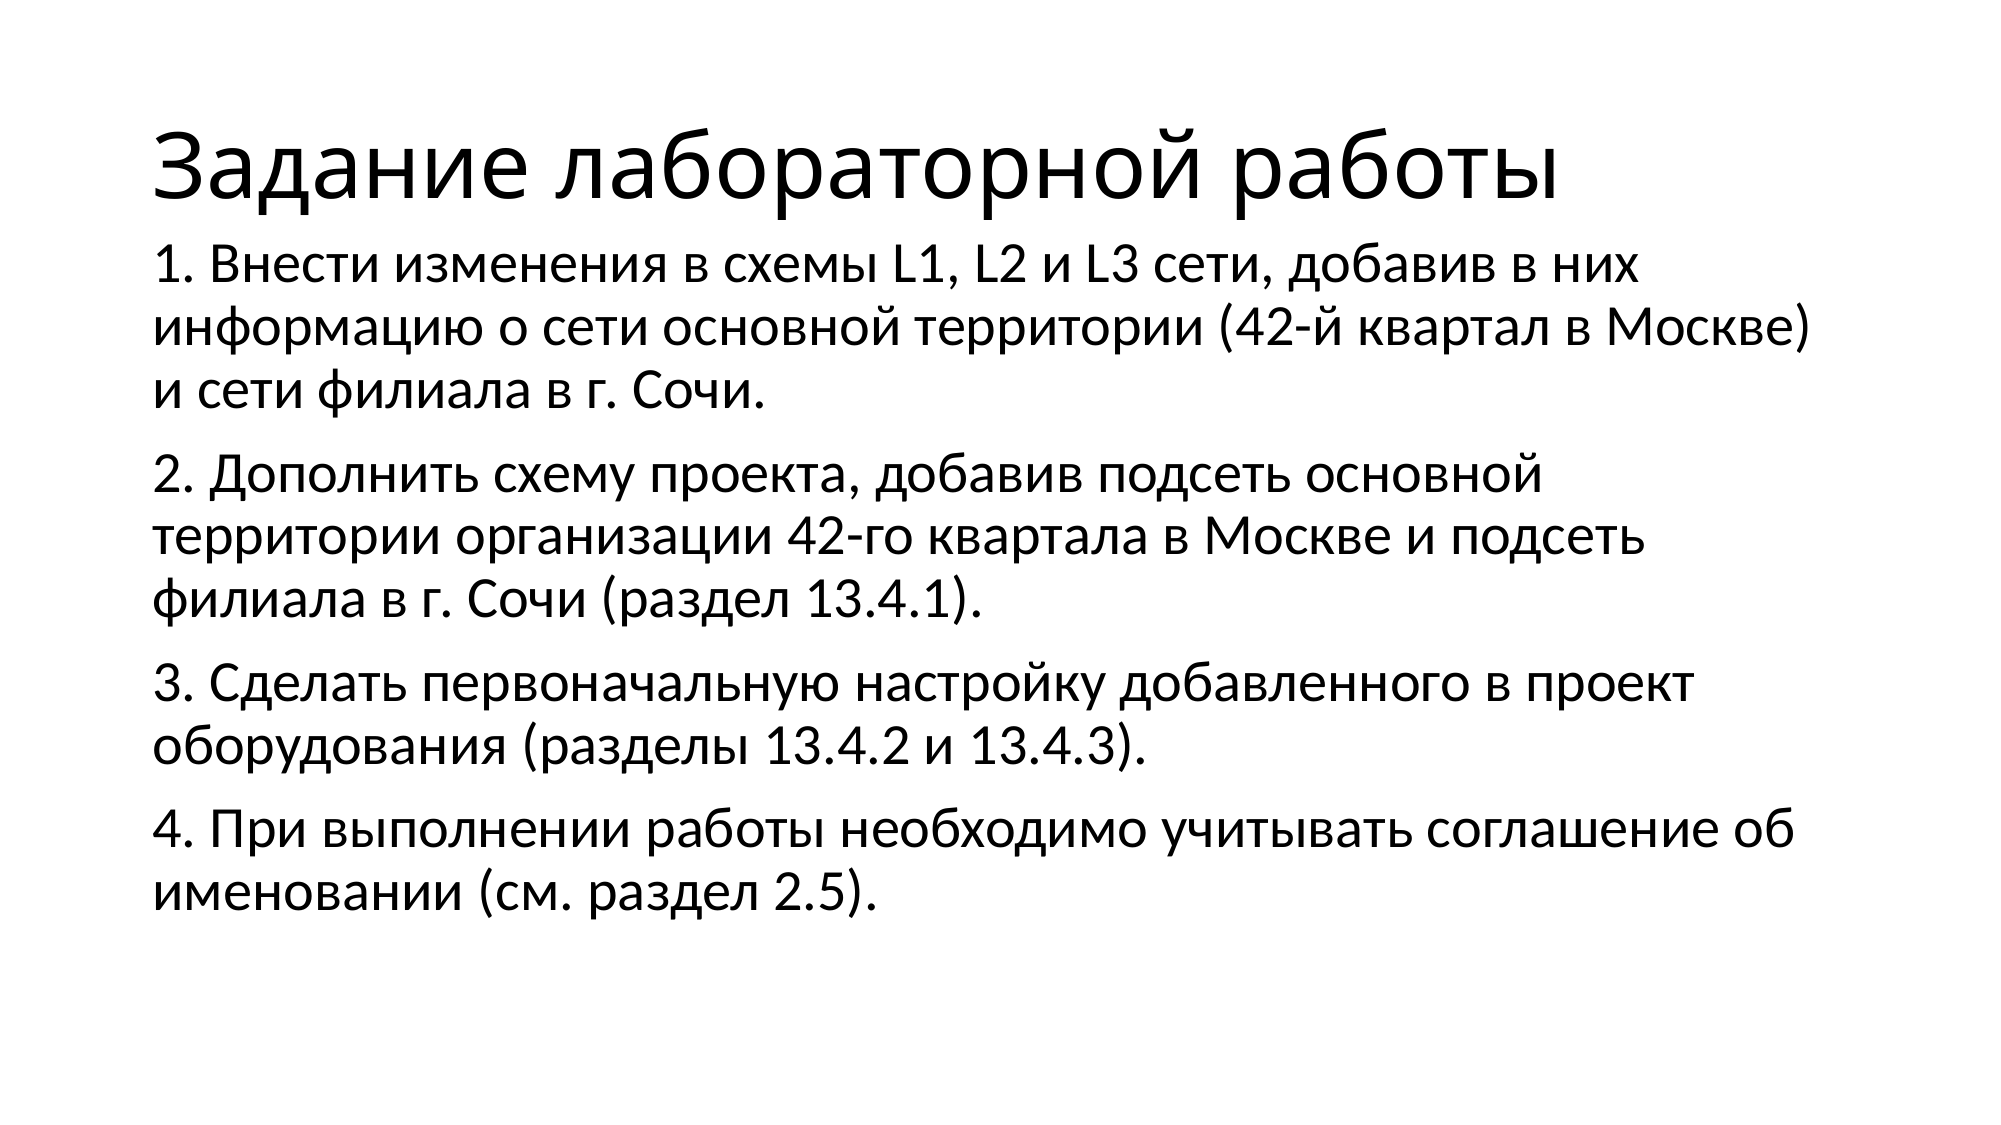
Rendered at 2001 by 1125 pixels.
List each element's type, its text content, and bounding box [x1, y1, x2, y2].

list 1. Внести изменения в схемы L1, L2 и L3 сети, добавив в них информацию о сети основной территории (42-й квартал в Москве) и сети филиала в г. Сочи. 2. Дополнить схему проекта, добавив подсеть основной территории организации 42-го квартала в Москве и подсеть филиала в г. Сочи (раздел 13.4.1). 3. Сделать первоначальную настройку добавленного в проект оборудования (разделы 13.4.2 и 13.4.3). 4. При выполнении работы необходимо учитывать соглашение об именовании (см. раздел 2.5). [137, 224, 1863, 1125]
title Задание лабораторной работы [137, 59, 1863, 224]
